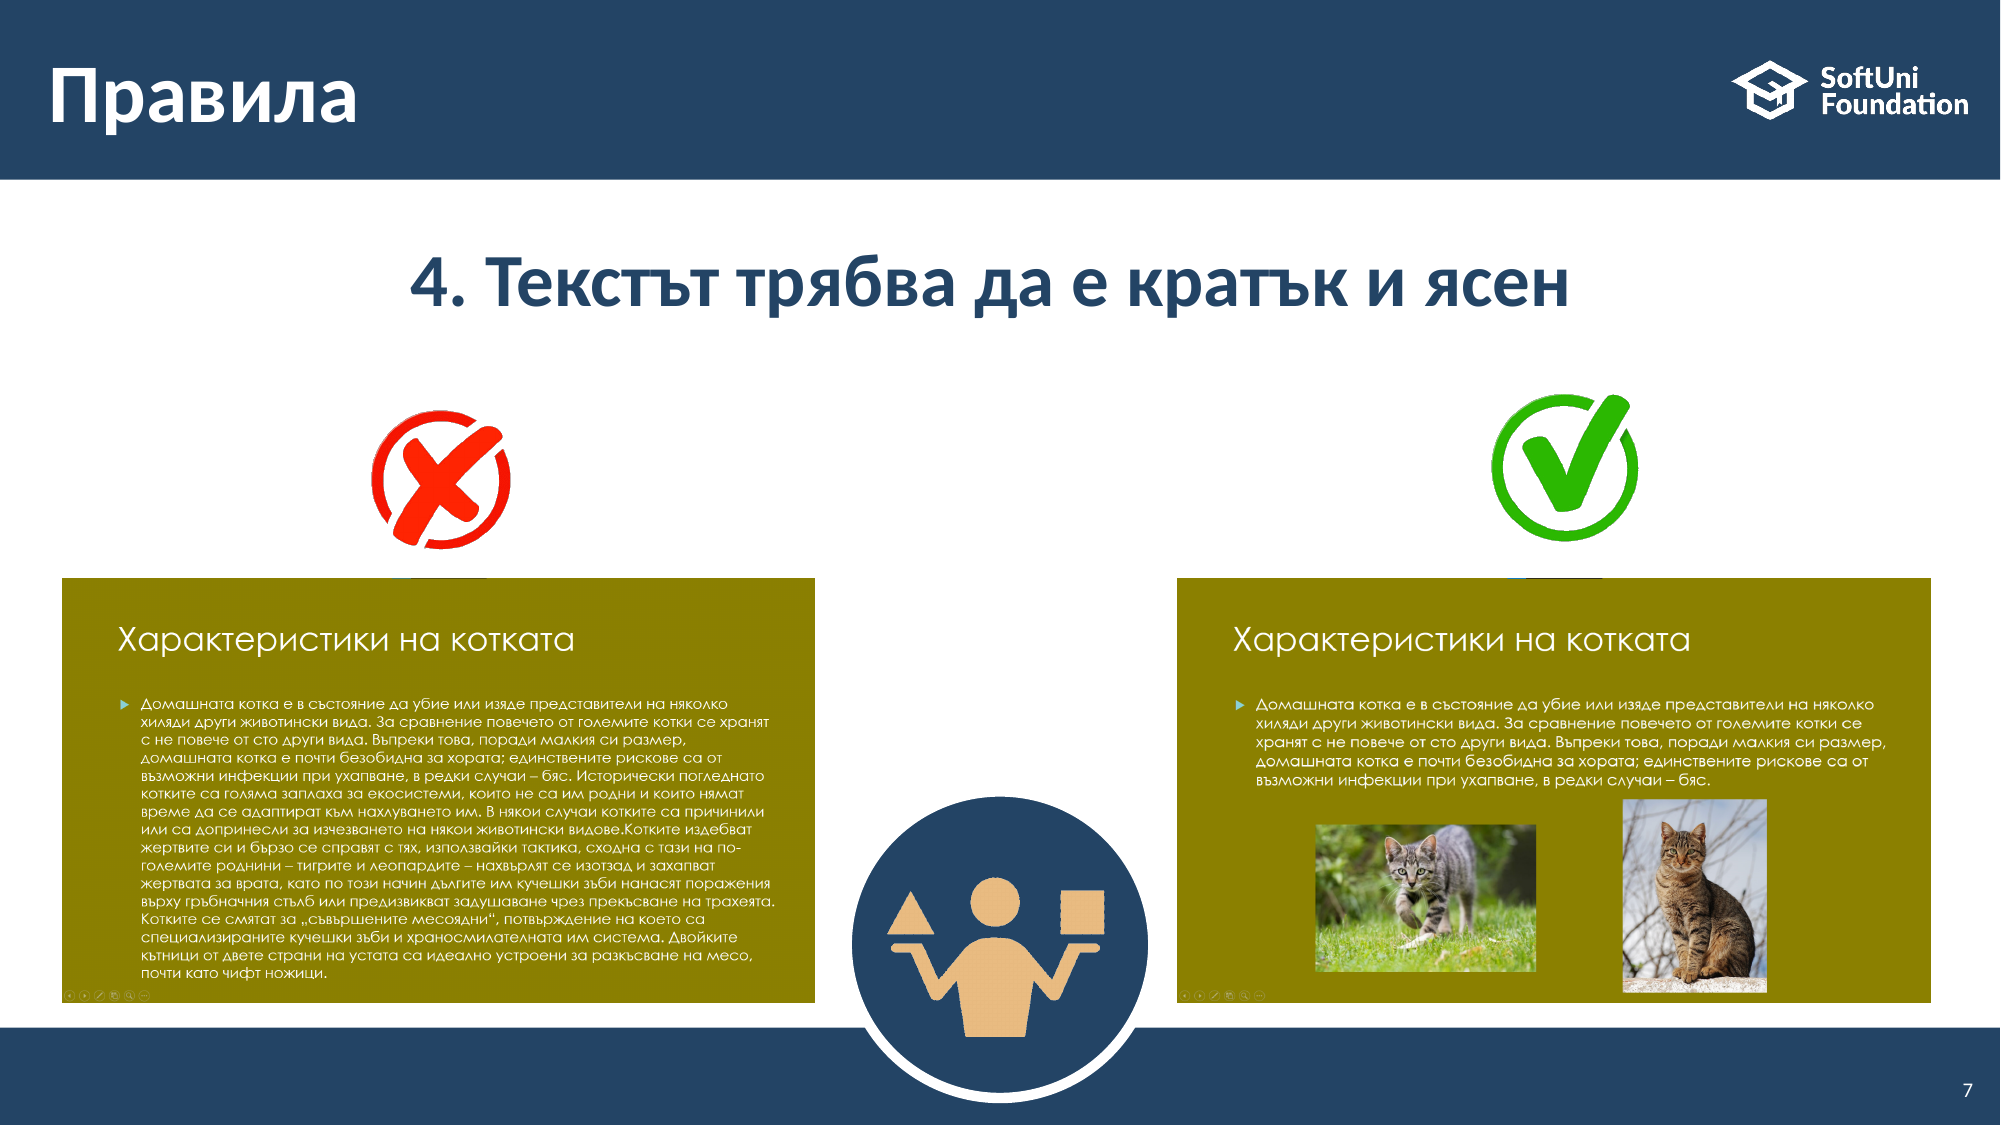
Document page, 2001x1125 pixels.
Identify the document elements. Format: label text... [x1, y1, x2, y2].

picture [357, 397, 526, 563]
picture [1488, 383, 1658, 548]
picture [62, 578, 815, 1003]
picture [885, 876, 1105, 1038]
text_box Текстът трябва да е кратък и ясен [26, 213, 1974, 340]
picture [1177, 578, 1931, 1003]
slide_number 7 [1927, 1060, 1989, 1109]
picture [1731, 60, 1968, 120]
title Правила [31, 16, 1716, 162]
